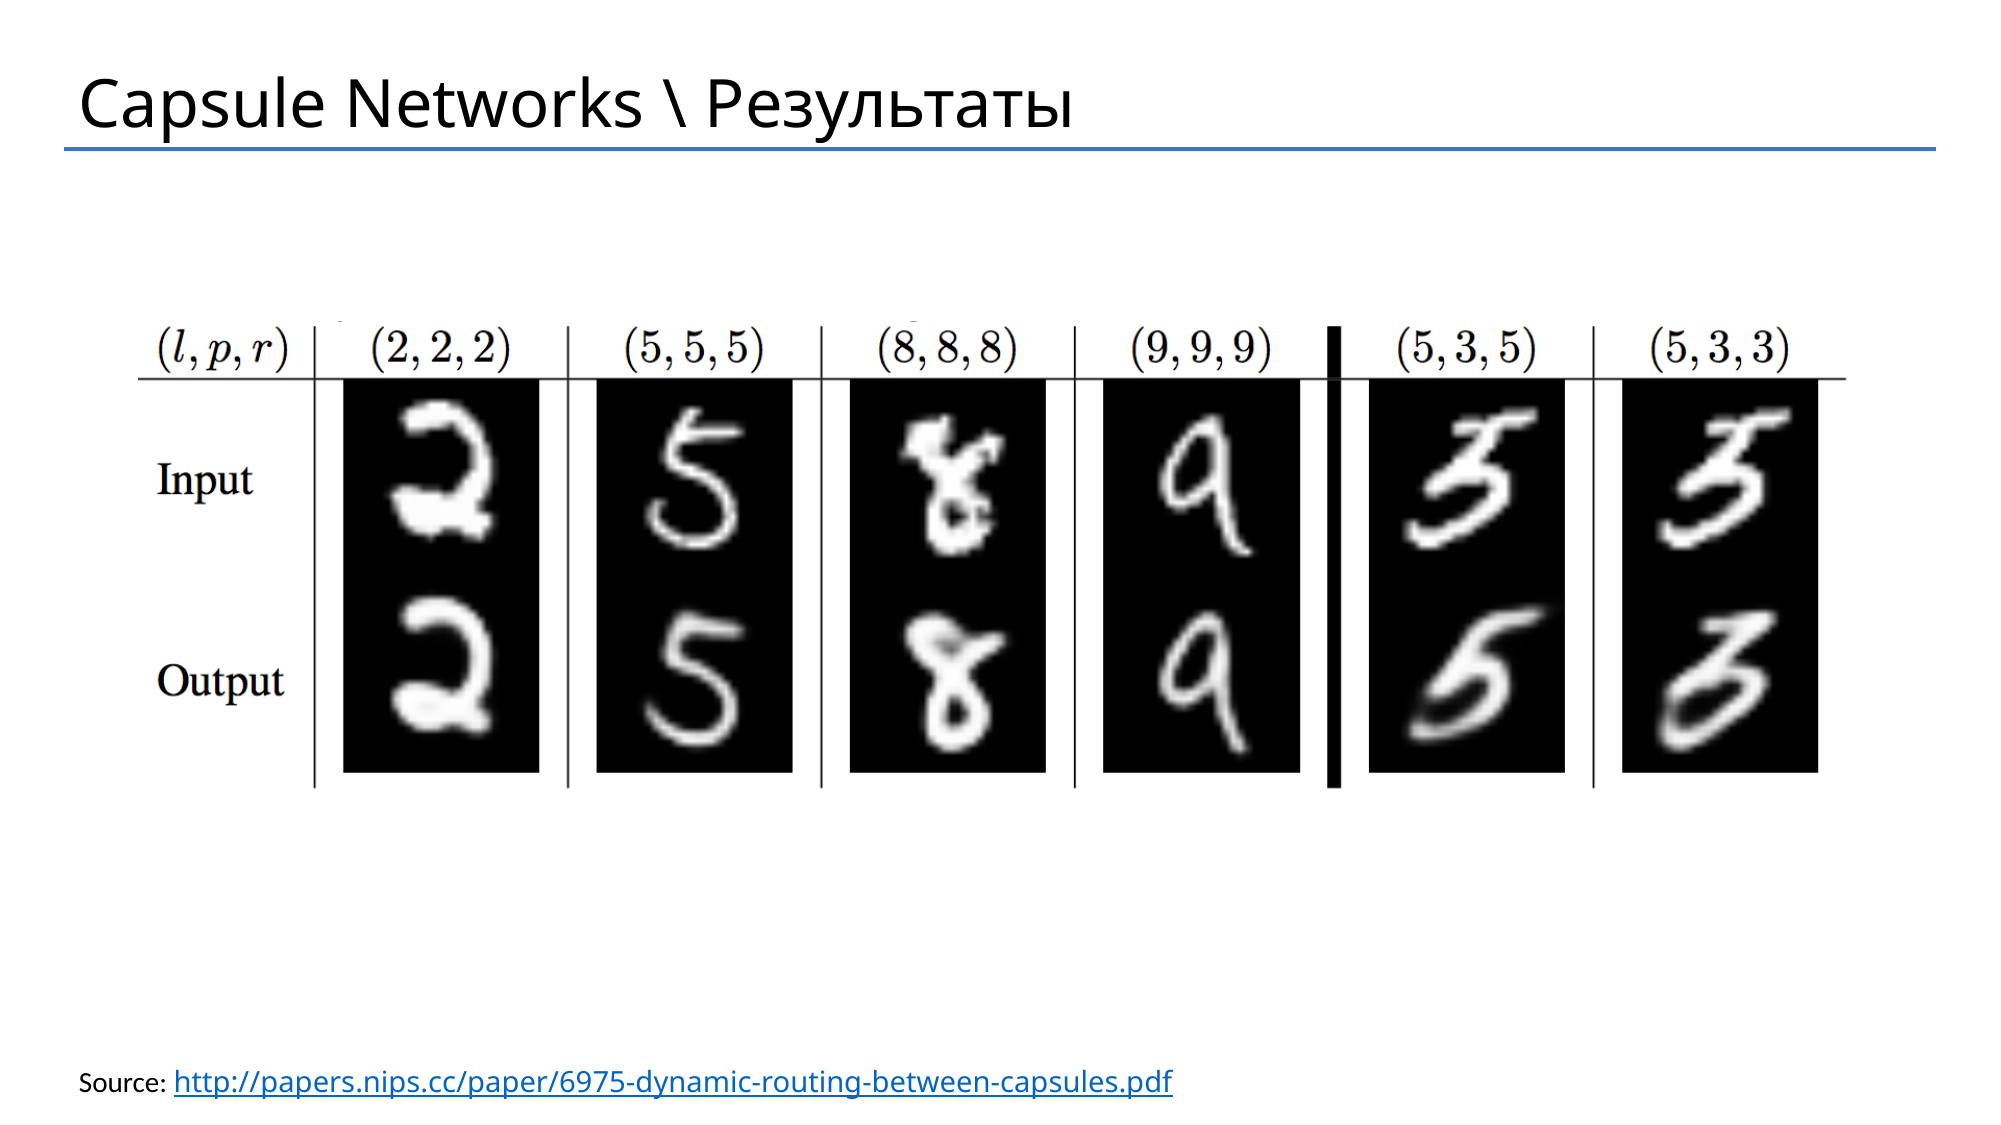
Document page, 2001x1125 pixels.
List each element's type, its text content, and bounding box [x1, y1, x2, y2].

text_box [63, 52, 1936, 149]
picture [138, 321, 1862, 804]
text_box Source: http://papers.nips.cc/paper/6975-dynamic-routing-between-capsules.pdf [63, 1055, 1784, 1111]
